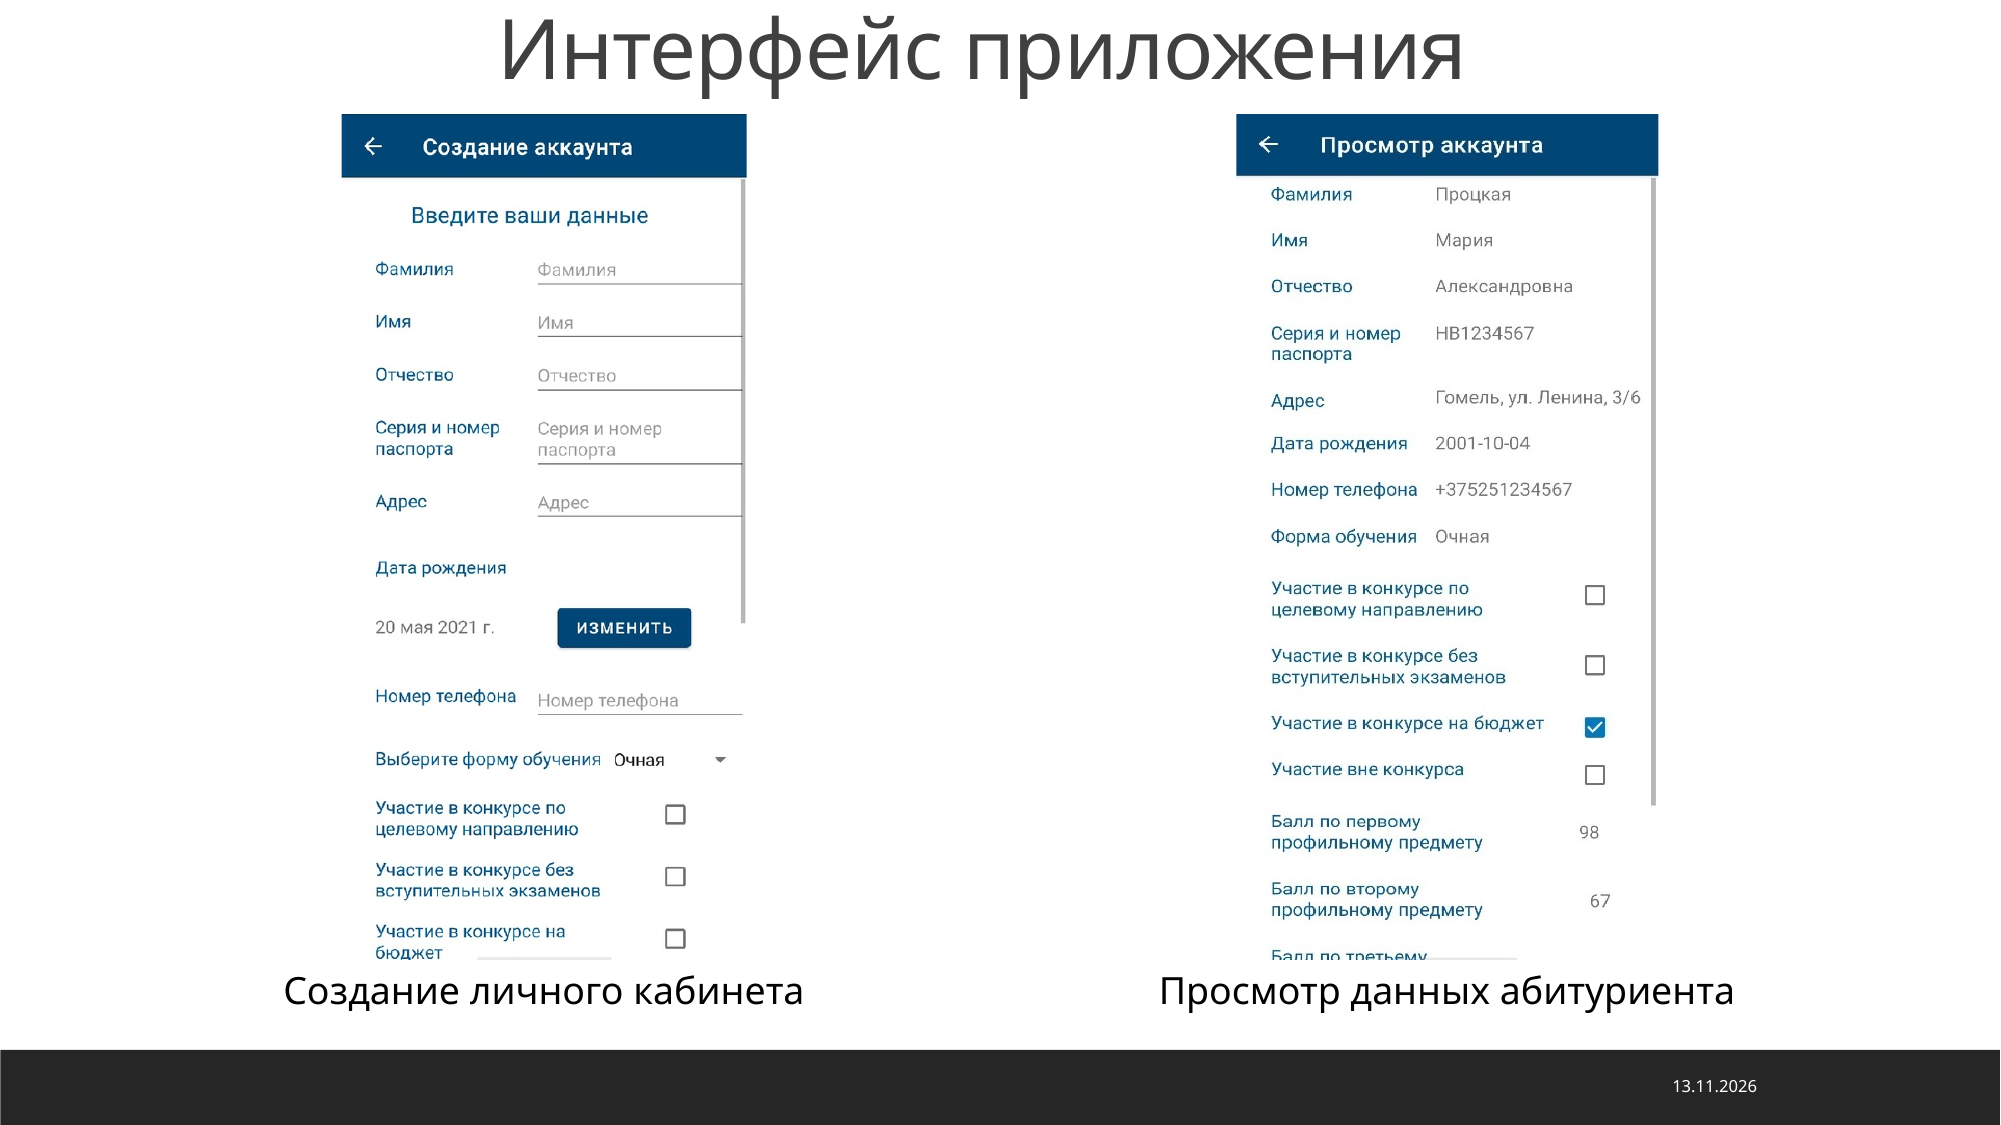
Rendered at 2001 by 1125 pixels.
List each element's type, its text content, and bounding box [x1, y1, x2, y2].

text_box Просмотр данных абитуриента [1144, 959, 1751, 1020]
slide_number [1348, 1057, 1773, 1118]
text_box Создание личного кабинета [268, 959, 820, 1020]
picture [341, 114, 748, 961]
picture [1235, 114, 1659, 961]
text_box Интерфейс приложения [482, 0, 1518, 115]
